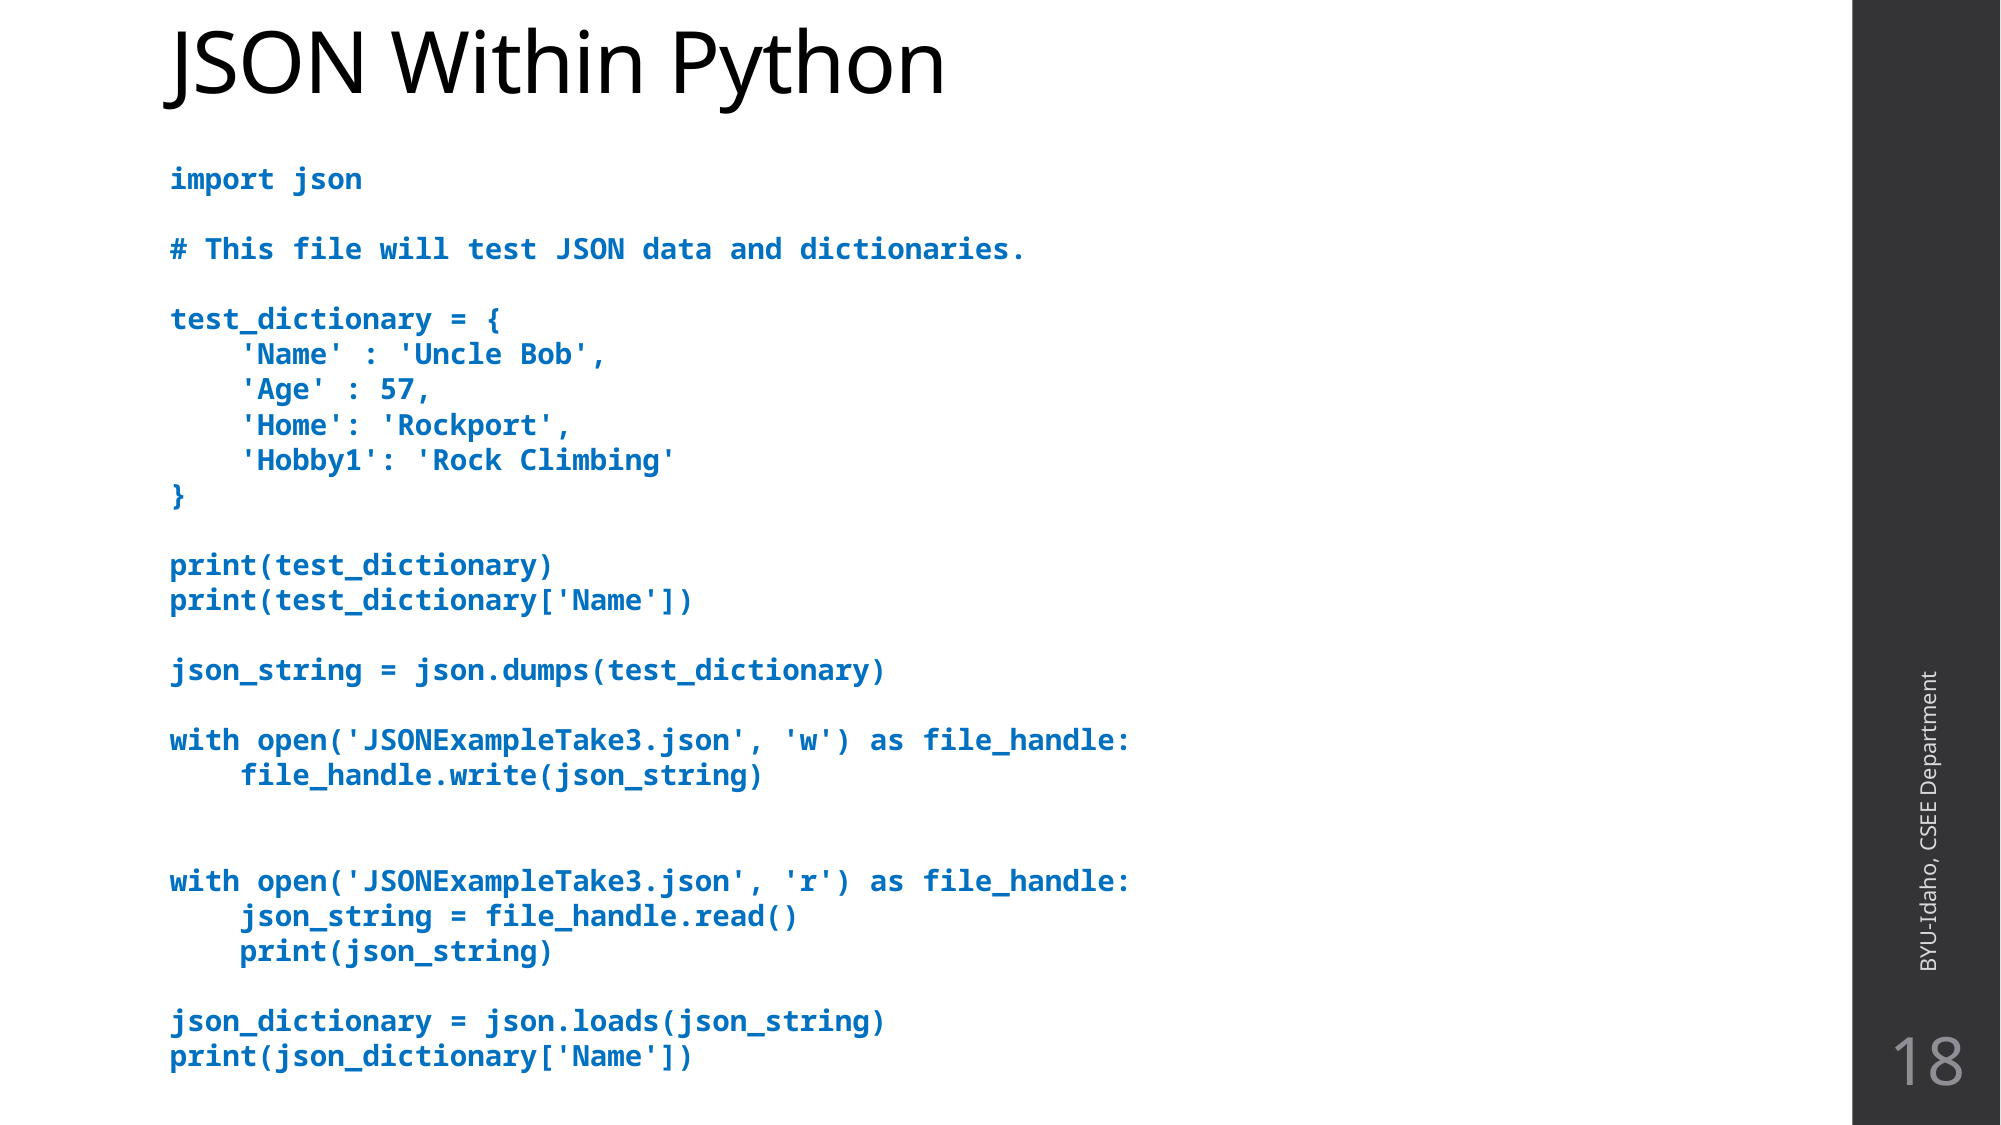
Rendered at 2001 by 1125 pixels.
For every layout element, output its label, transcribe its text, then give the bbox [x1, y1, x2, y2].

slide_number 18 [1852, 1012, 2000, 1110]
title JSON Within Python [154, 11, 1140, 107]
text_box import json # This file will test JSON data and dictionaries. test_dictionary = { 'Name' : 'Uncle Bob', 'Age' : 57, 'Home': 'Rockport', 'Hobby1': 'Rock Climbing' } print(test_dictionary) print(test_dictionary['Name']) json_string = json.dumps(test_dictionary) with open('JSONExampleTake3.json', 'w') as file_handle: file_handle.write(json_string) with open('JSONExampleTake3.json', 'r') as file_handle: json_string = file_handle.read() print(json_string) json_dictionary = json.loads(json_string) print(json_dictionary['Name']) [154, 107, 1610, 1081]
footer BYU-Idaho, CSEE Department [1897, 400, 1958, 988]
